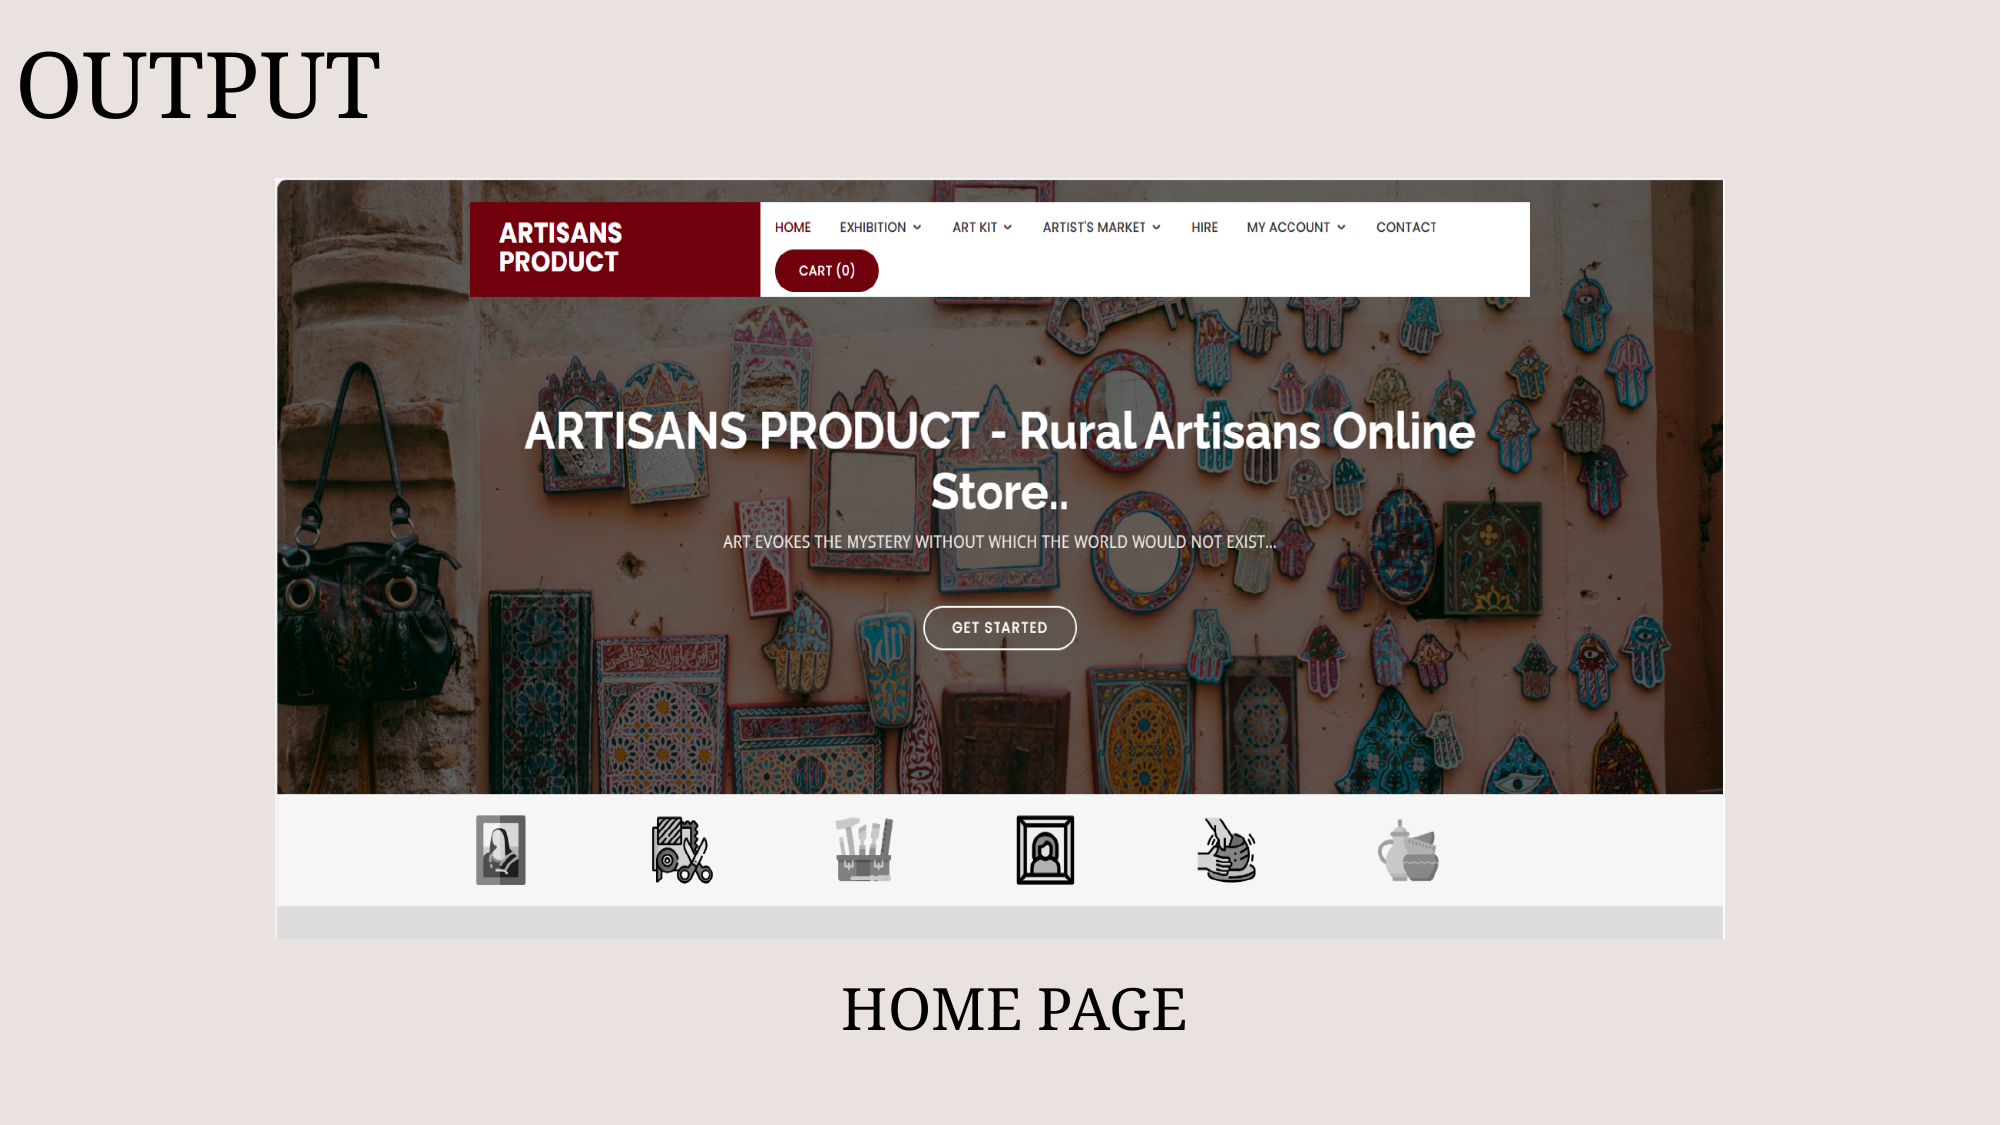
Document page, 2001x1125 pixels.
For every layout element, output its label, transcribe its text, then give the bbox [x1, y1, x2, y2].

title OUTPUT [0, 0, 1725, 179]
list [274, 178, 1725, 939]
text_box HOME PAGE [827, 964, 1258, 1050]
